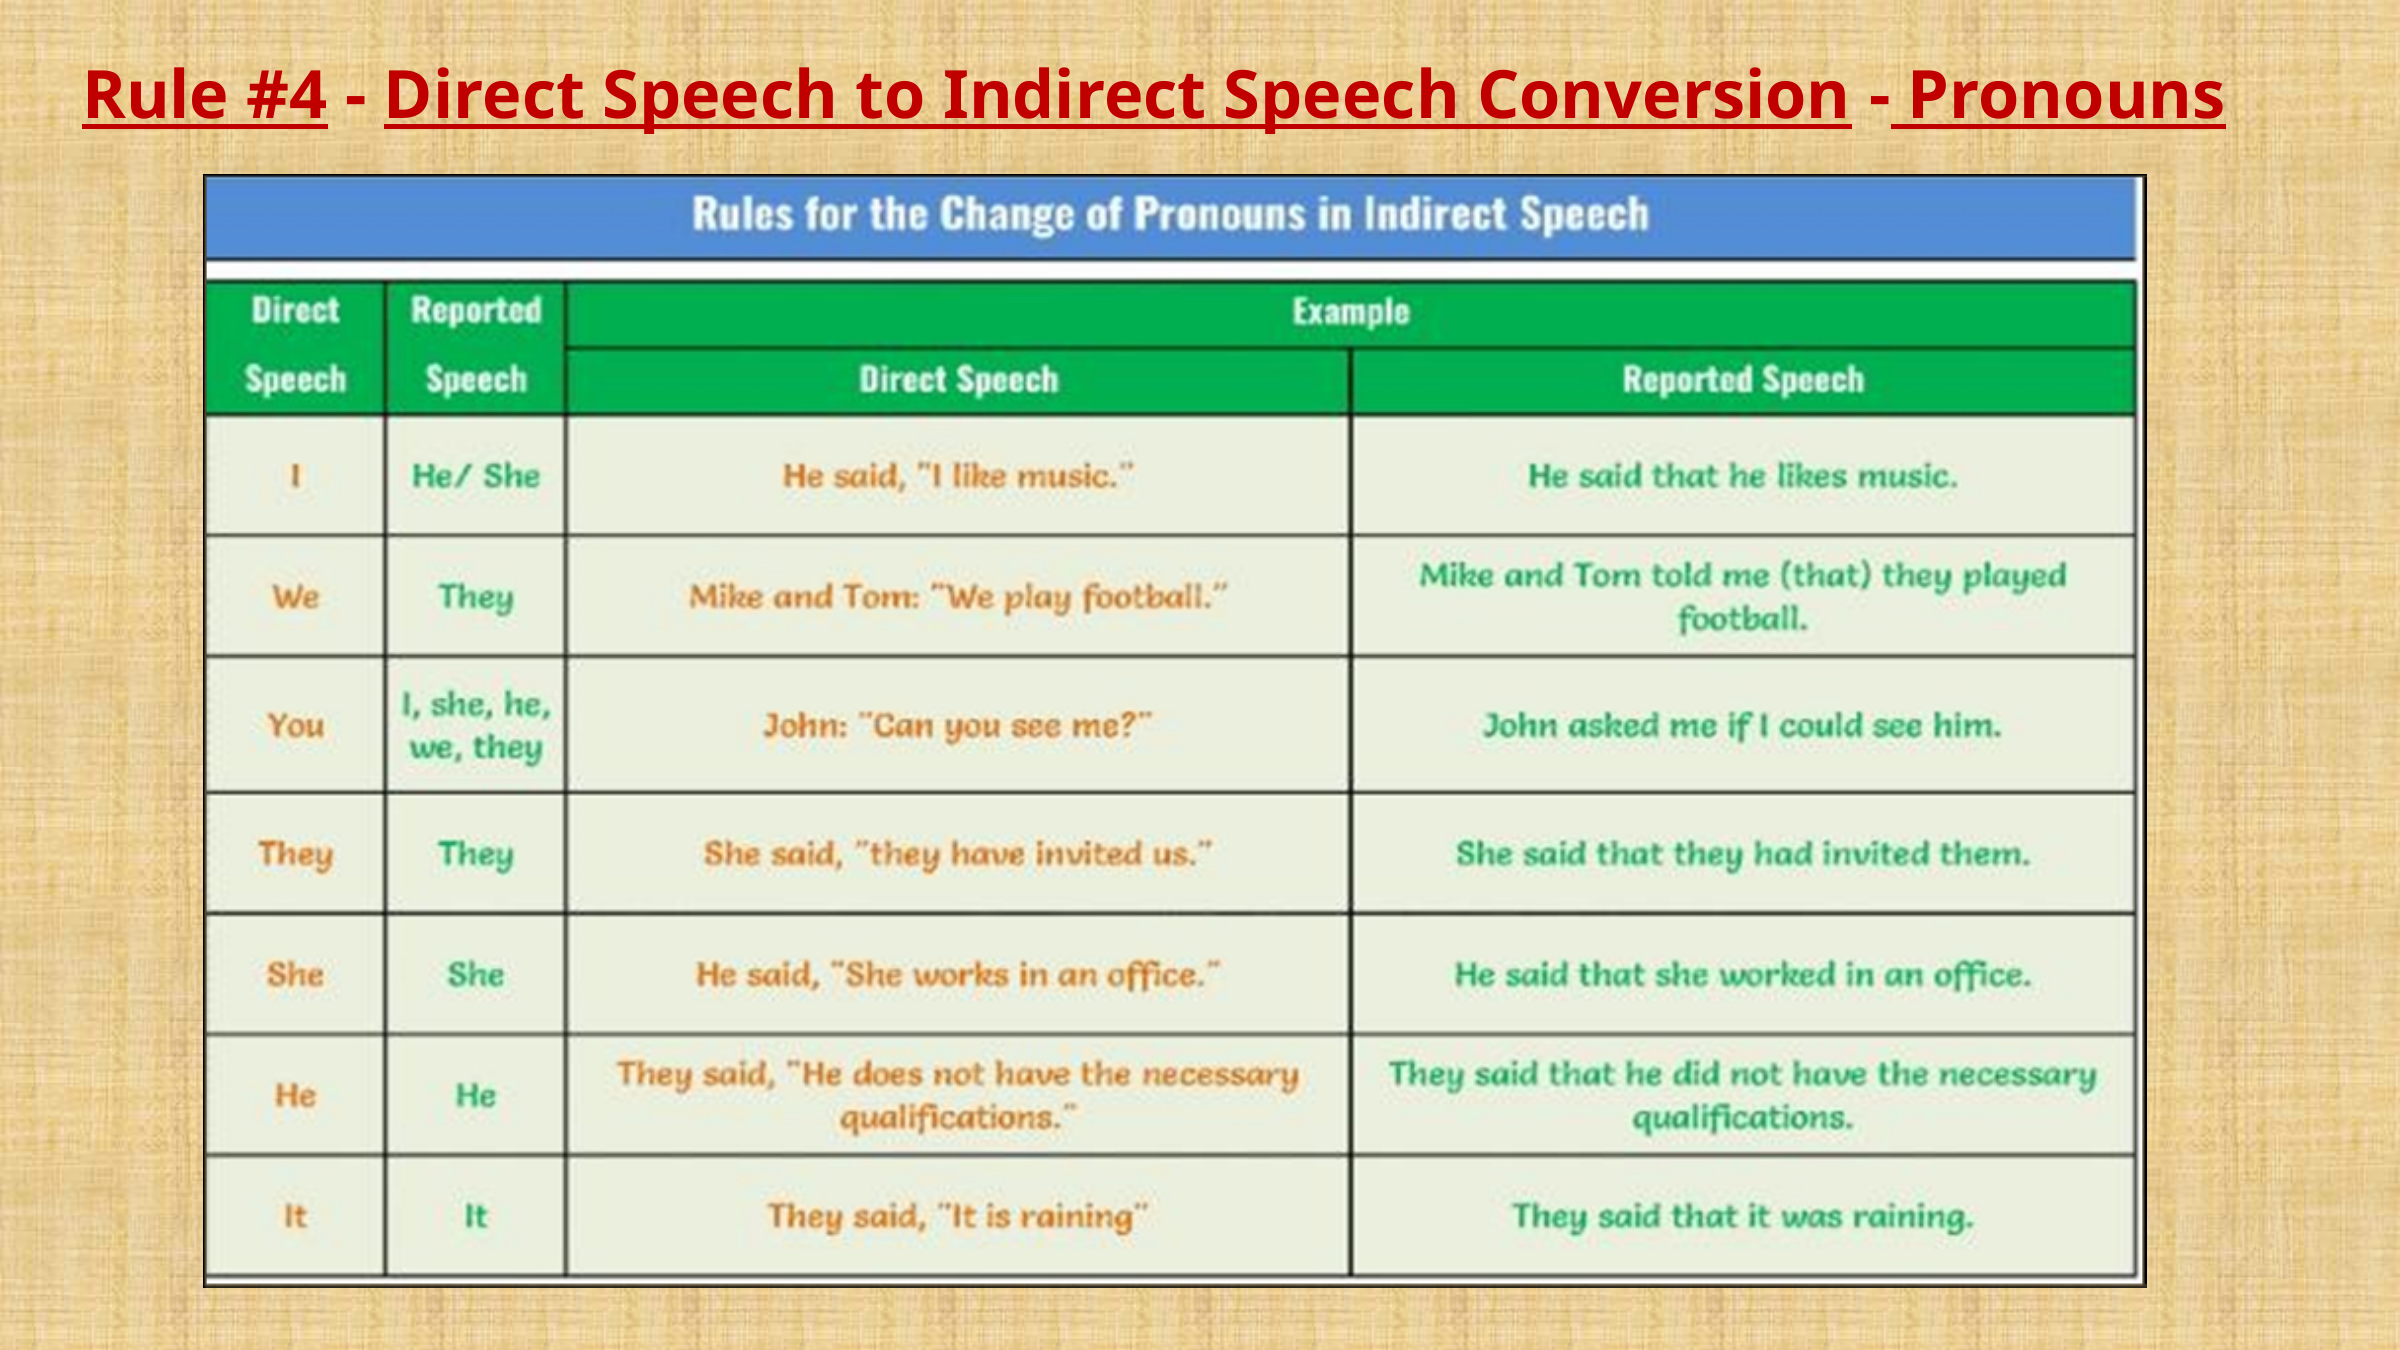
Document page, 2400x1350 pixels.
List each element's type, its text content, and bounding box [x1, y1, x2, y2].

text_box Rule #4 - Direct Speech to Indirect Speech Conversion - Pronouns [67, 44, 2307, 140]
picture [0, 0, 2400, 1350]
